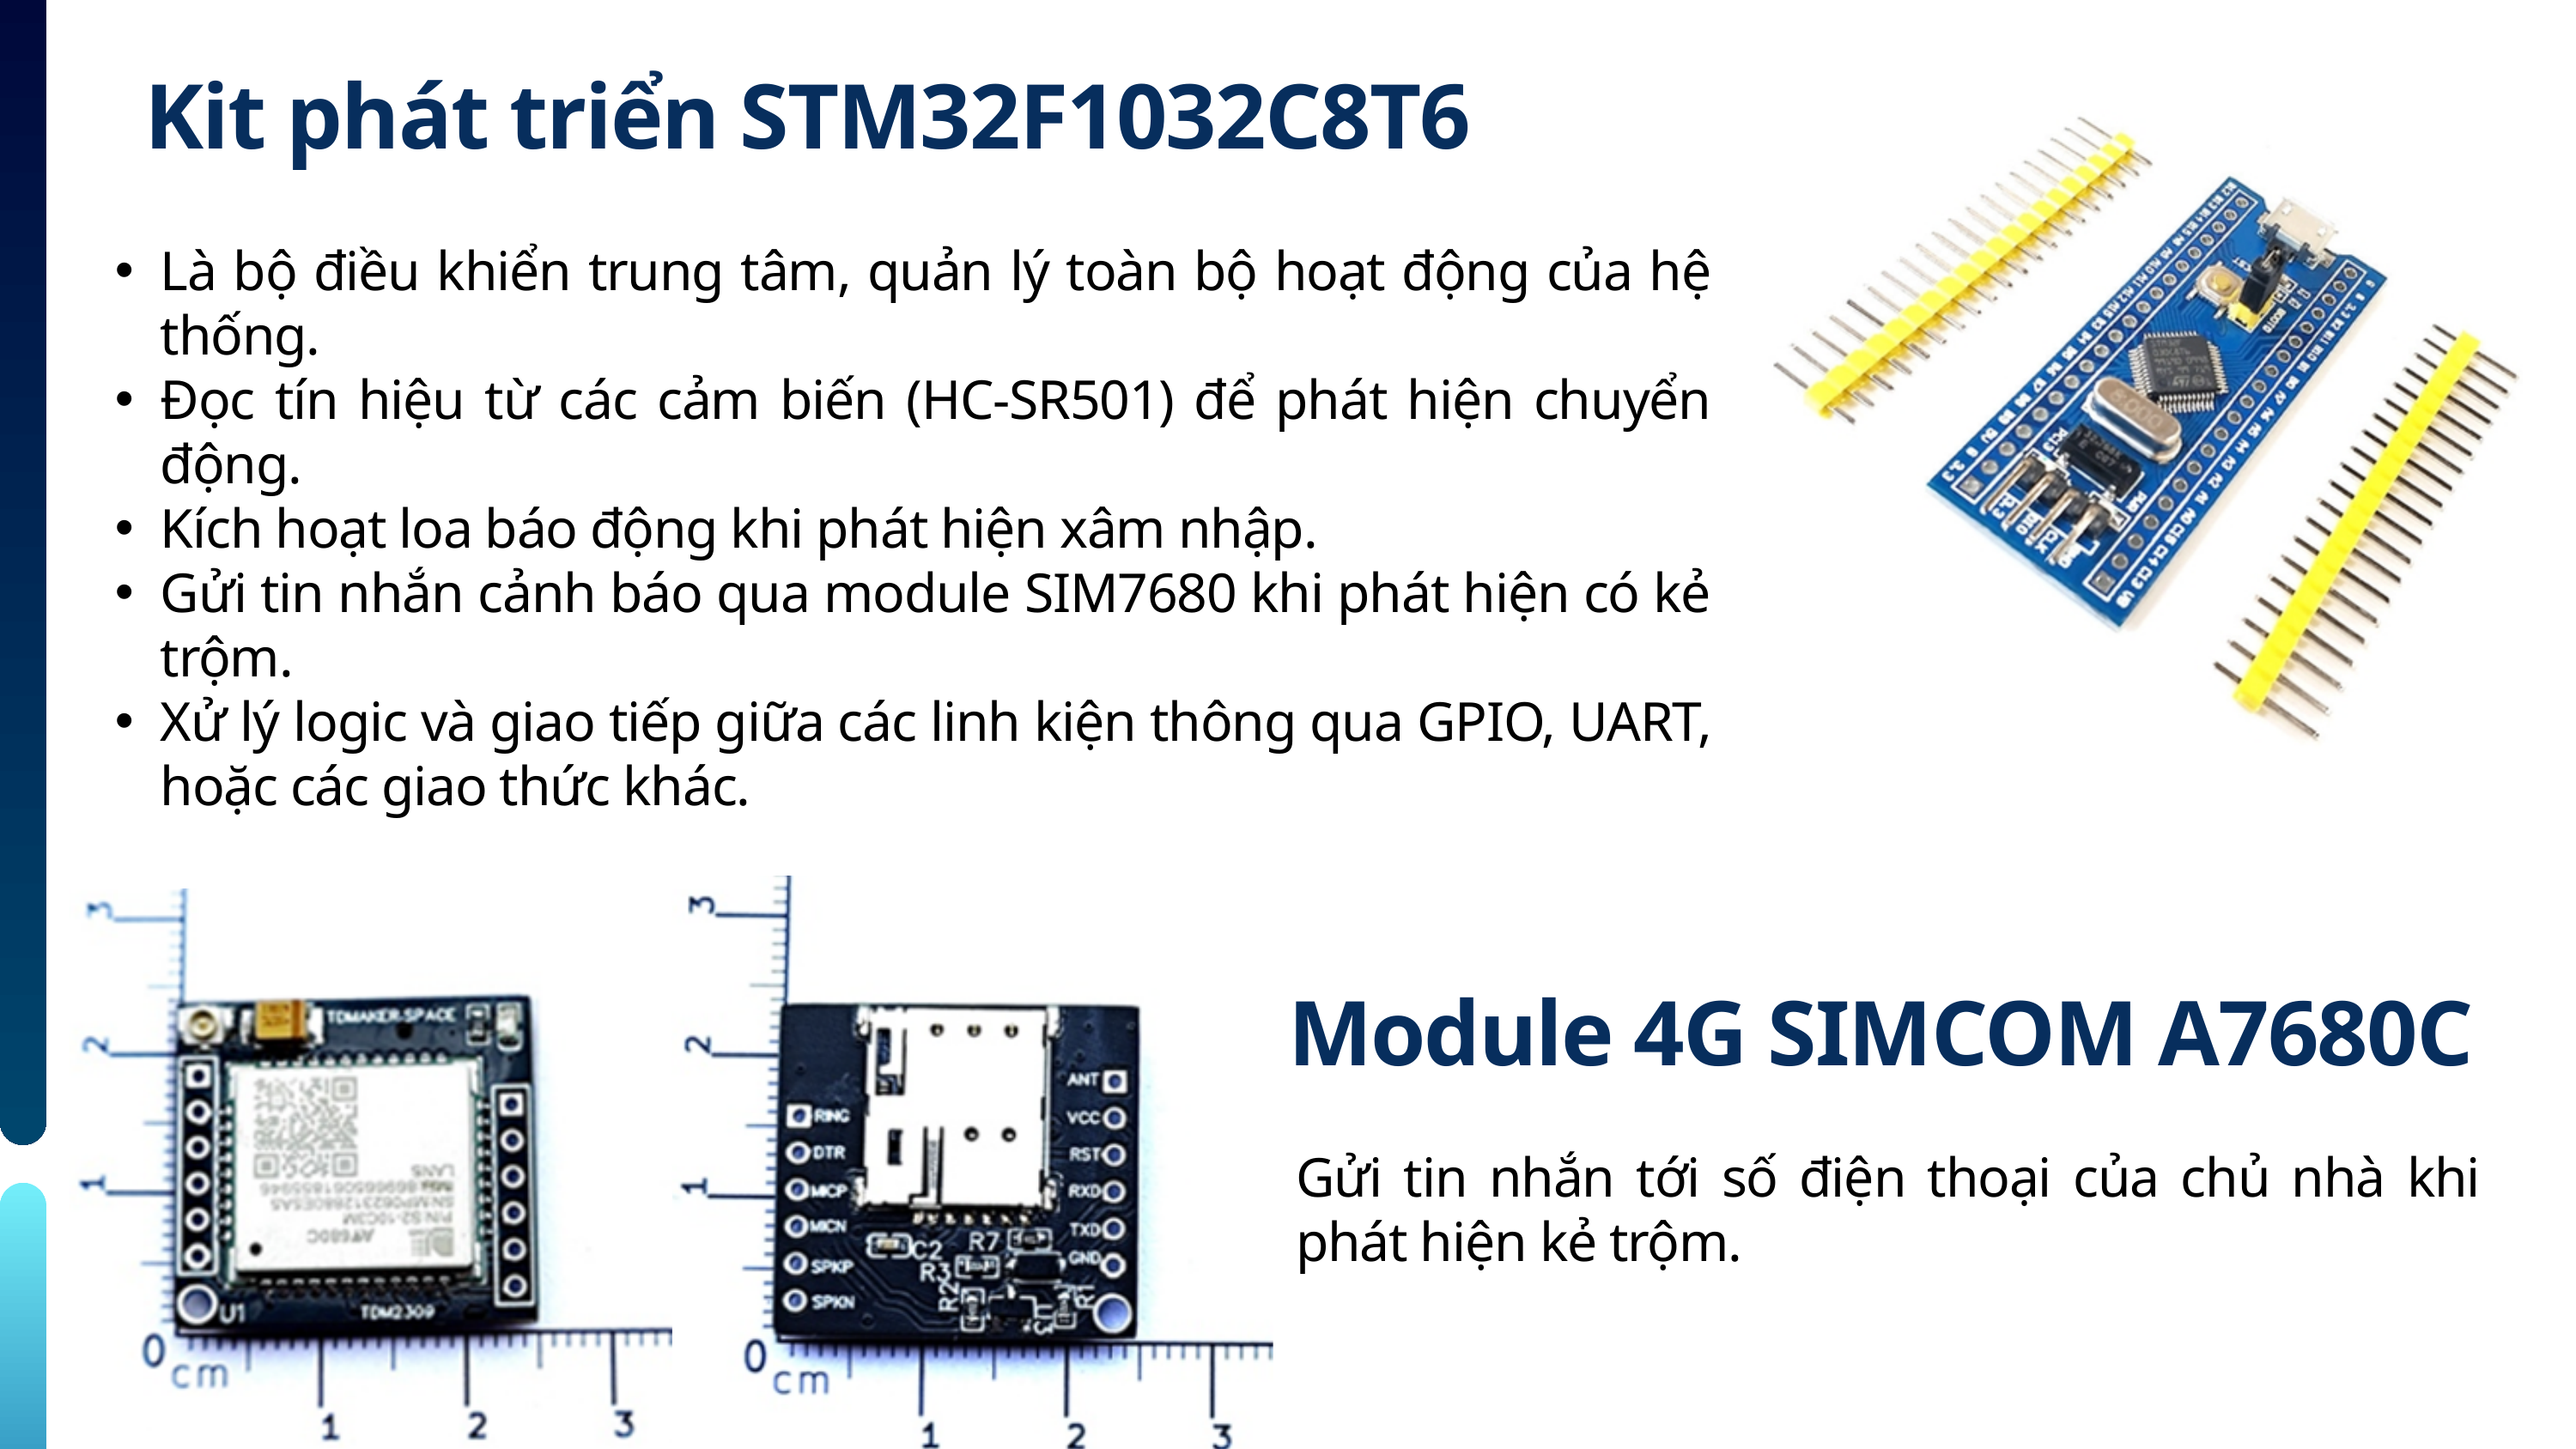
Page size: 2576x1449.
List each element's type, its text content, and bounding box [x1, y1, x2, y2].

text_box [0, 0, 46, 1145]
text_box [0, 1182, 46, 1449]
text_box Là bộ điều khiển trung tâm, quản lý toàn bộ hoạt động của hệ thống. Đọc tín hiệu từ các cảm biến (HC-SR501) để phát hiện chuyển động. Kích hoạt loa báo động khi phát hiện xâm nhập. Gửi tin nhắn cảnh báo qua module SIM7680 khi phát hiện có kẻ trộm. Xử lý logic và giao tiếp giữa các linh kiện thông qua GPIO, UART, hoặc các giao thức khác. [69, 236, 1712, 816]
text_box [671, 876, 1273, 1449]
text_box Module 4G SIMCOM A7680C [1288, 976, 2576, 1084]
text_box Kit phát triển STM32F1032C8T6 [144, 59, 2255, 167]
text_box [1766, 59, 2524, 818]
text_box Gửi tin nhắn tới số điện thoại của chủ nhà khi phát hiện kẻ trộm. [1296, 1143, 2481, 1273]
text_box [69, 888, 671, 1448]
